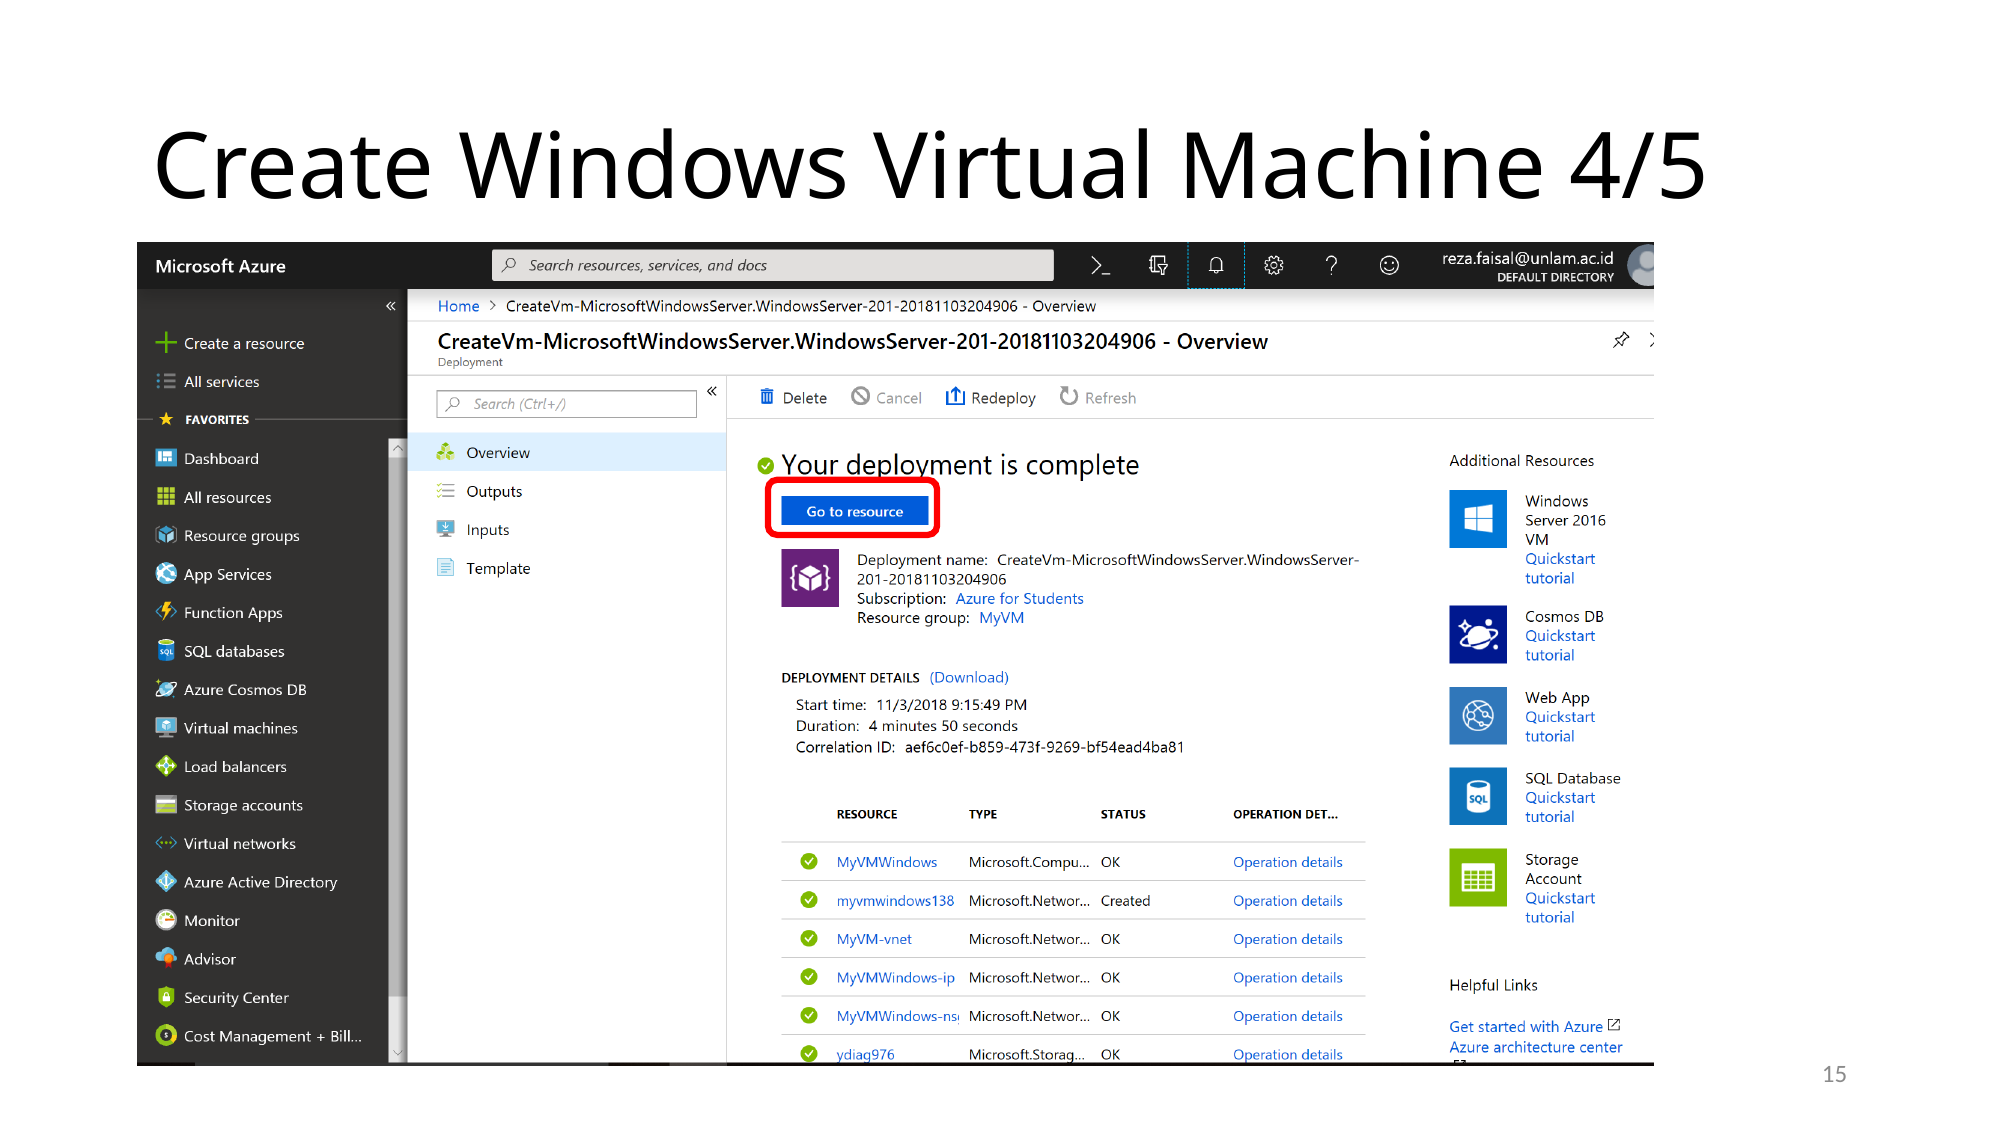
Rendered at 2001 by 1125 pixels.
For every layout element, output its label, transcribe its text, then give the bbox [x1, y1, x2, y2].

title Create Windows Virtual Machine 4/5 [137, 59, 1863, 278]
slide_number 15 [1412, 1042, 1863, 1103]
picture [137, 242, 1654, 1066]
